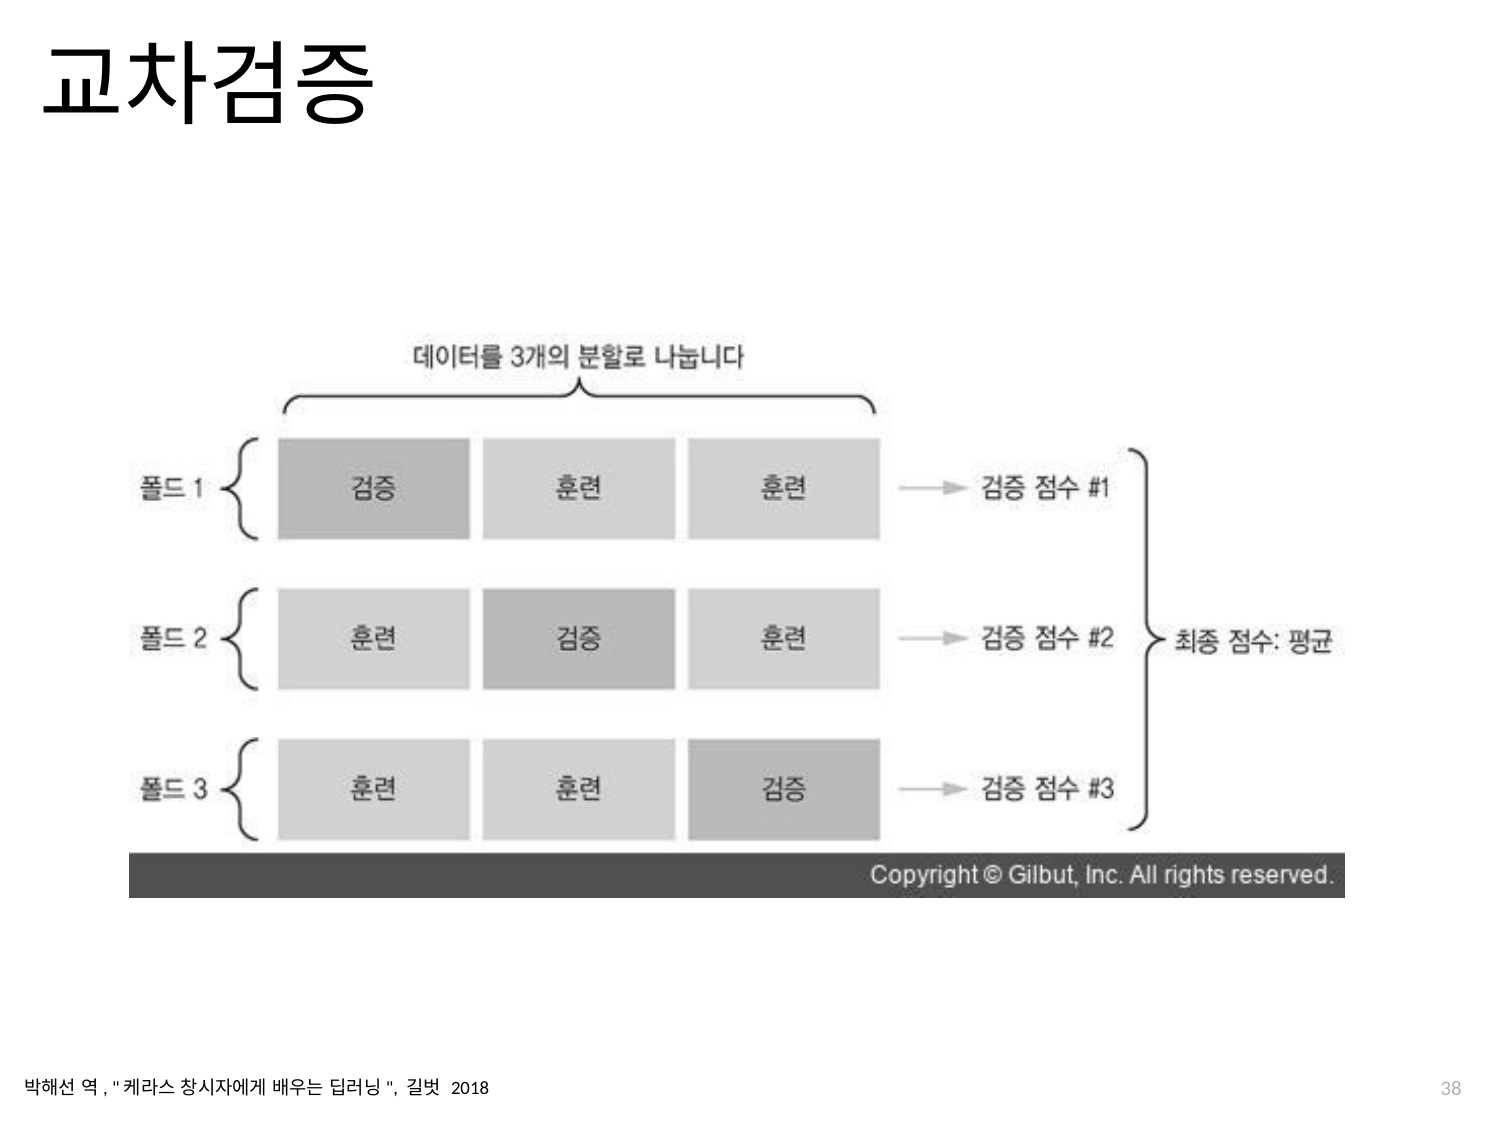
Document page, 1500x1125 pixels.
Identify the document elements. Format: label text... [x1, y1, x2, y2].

slide_number 38 [1139, 1057, 1477, 1118]
title 교차검증 [24, 17, 1477, 159]
picture [129, 333, 1345, 899]
text_box 박해선 역, "케라스 창시자에게 배우는 딥러닝", 길벗 2018 [9, 1068, 760, 1106]
